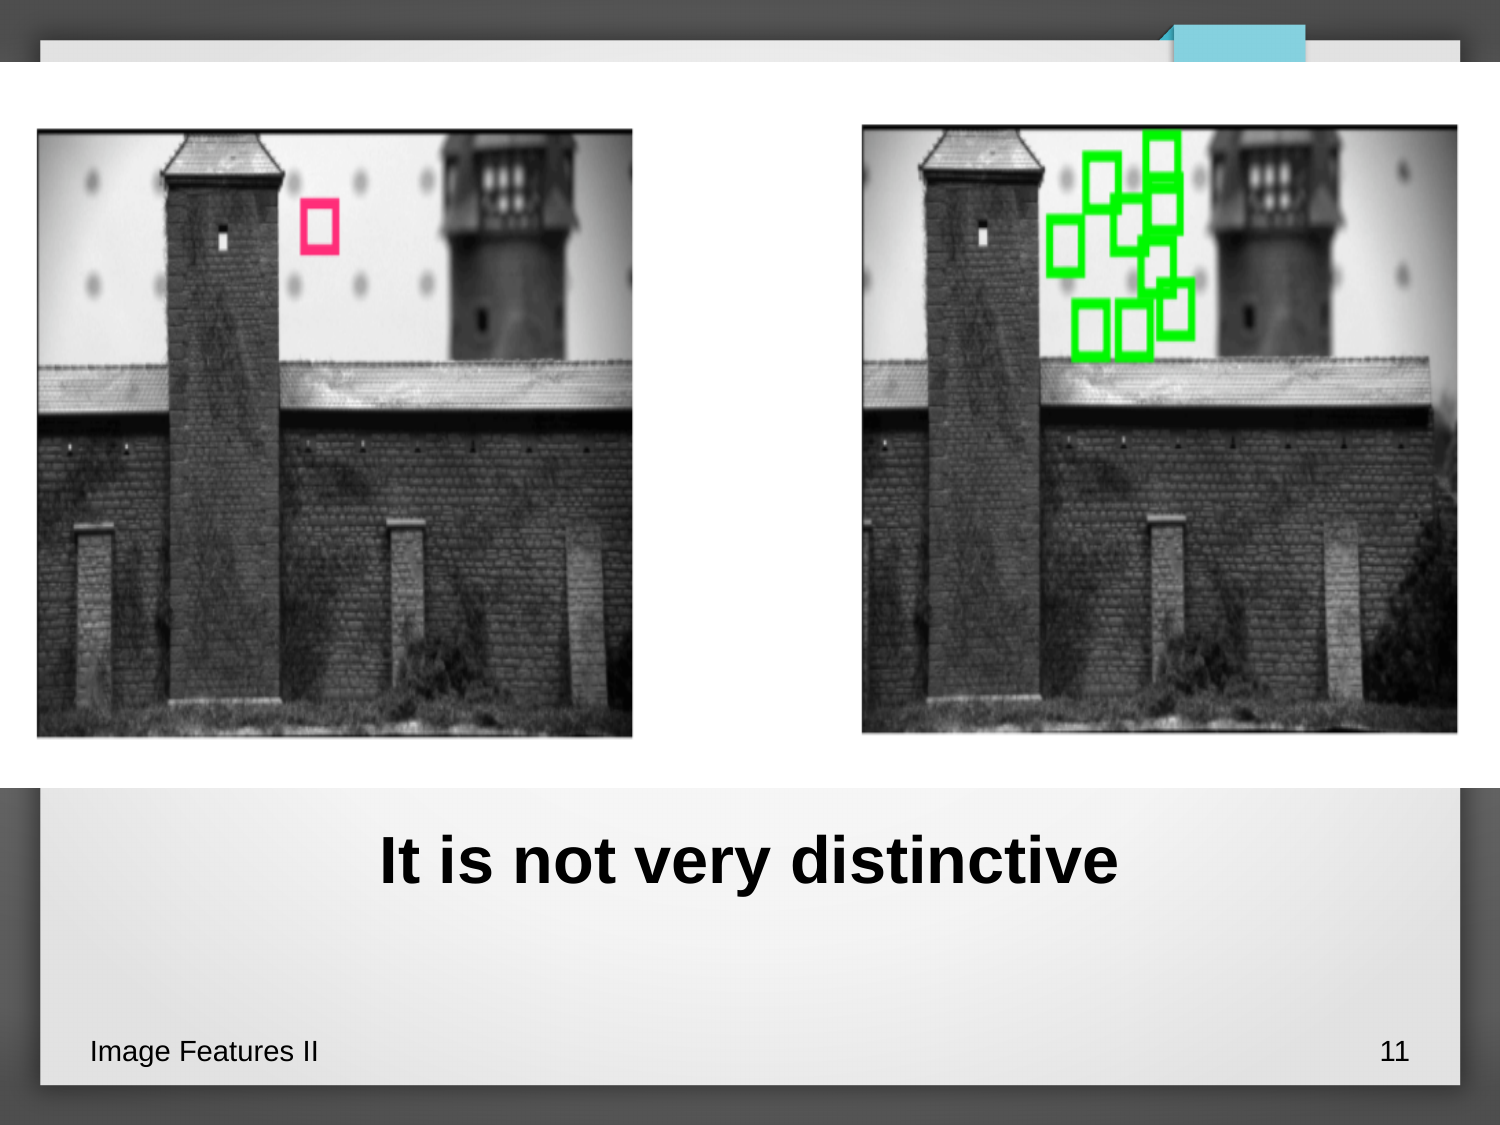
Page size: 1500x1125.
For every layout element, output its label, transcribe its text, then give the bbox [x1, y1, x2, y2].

text_box It is not very distinctive [364, 810, 1135, 905]
picture [0, 0, 1500, 1125]
text_box Image Features II [75, 1024, 425, 1103]
text_box <number> [1074, 1024, 1425, 1103]
